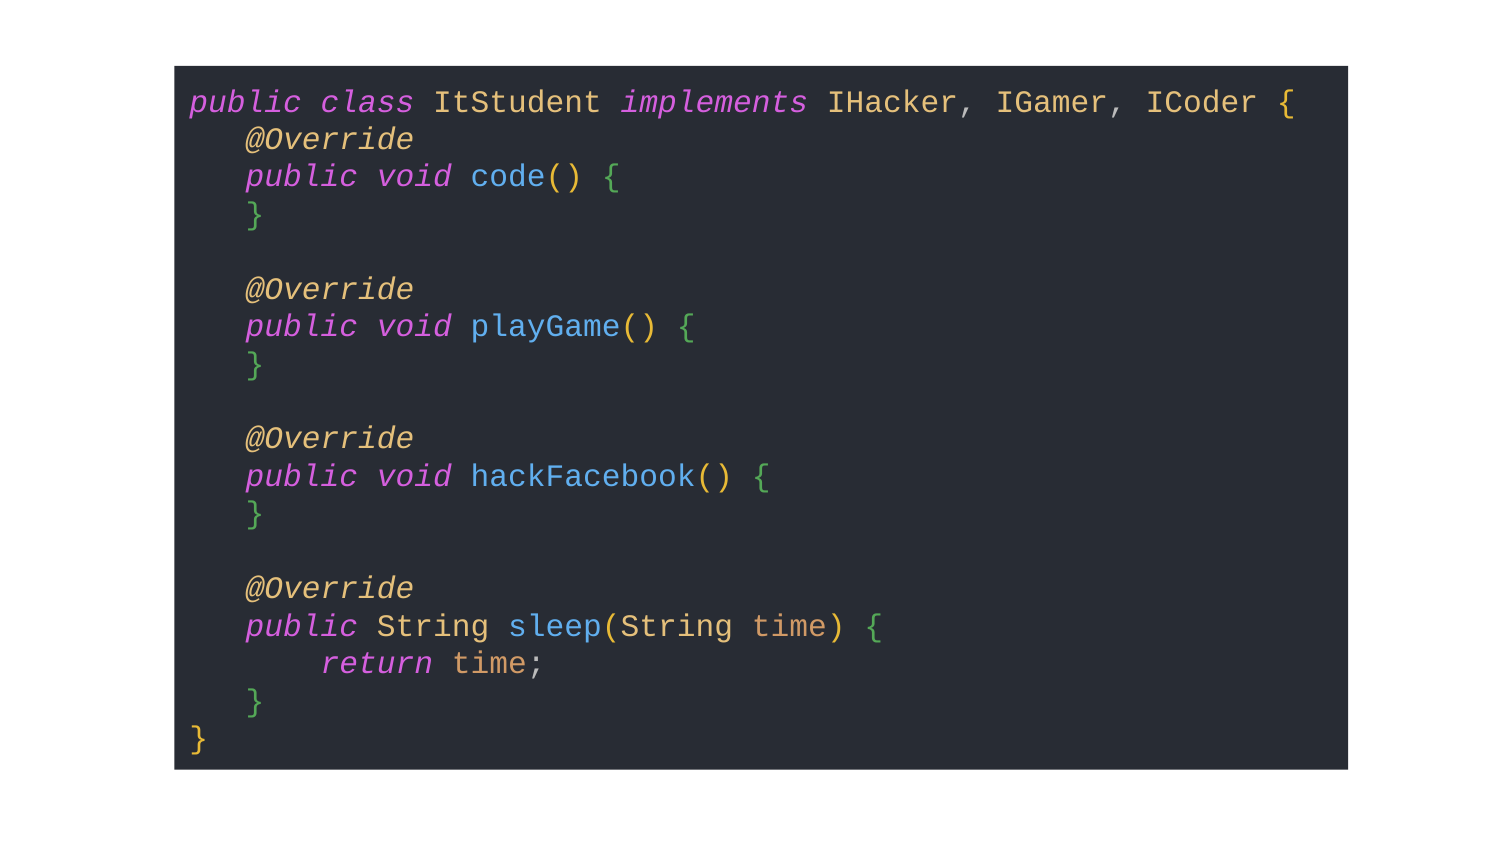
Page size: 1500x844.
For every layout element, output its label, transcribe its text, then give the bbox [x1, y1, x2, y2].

text_box public class ItStudent implements IHacker, IGamer, ICoder { @Override public void code() { } @Override public void playGame() { } @Override public void hackFacebook() { } @Override public String sleep(String time) { return time; } } [174, 65, 1349, 770]
